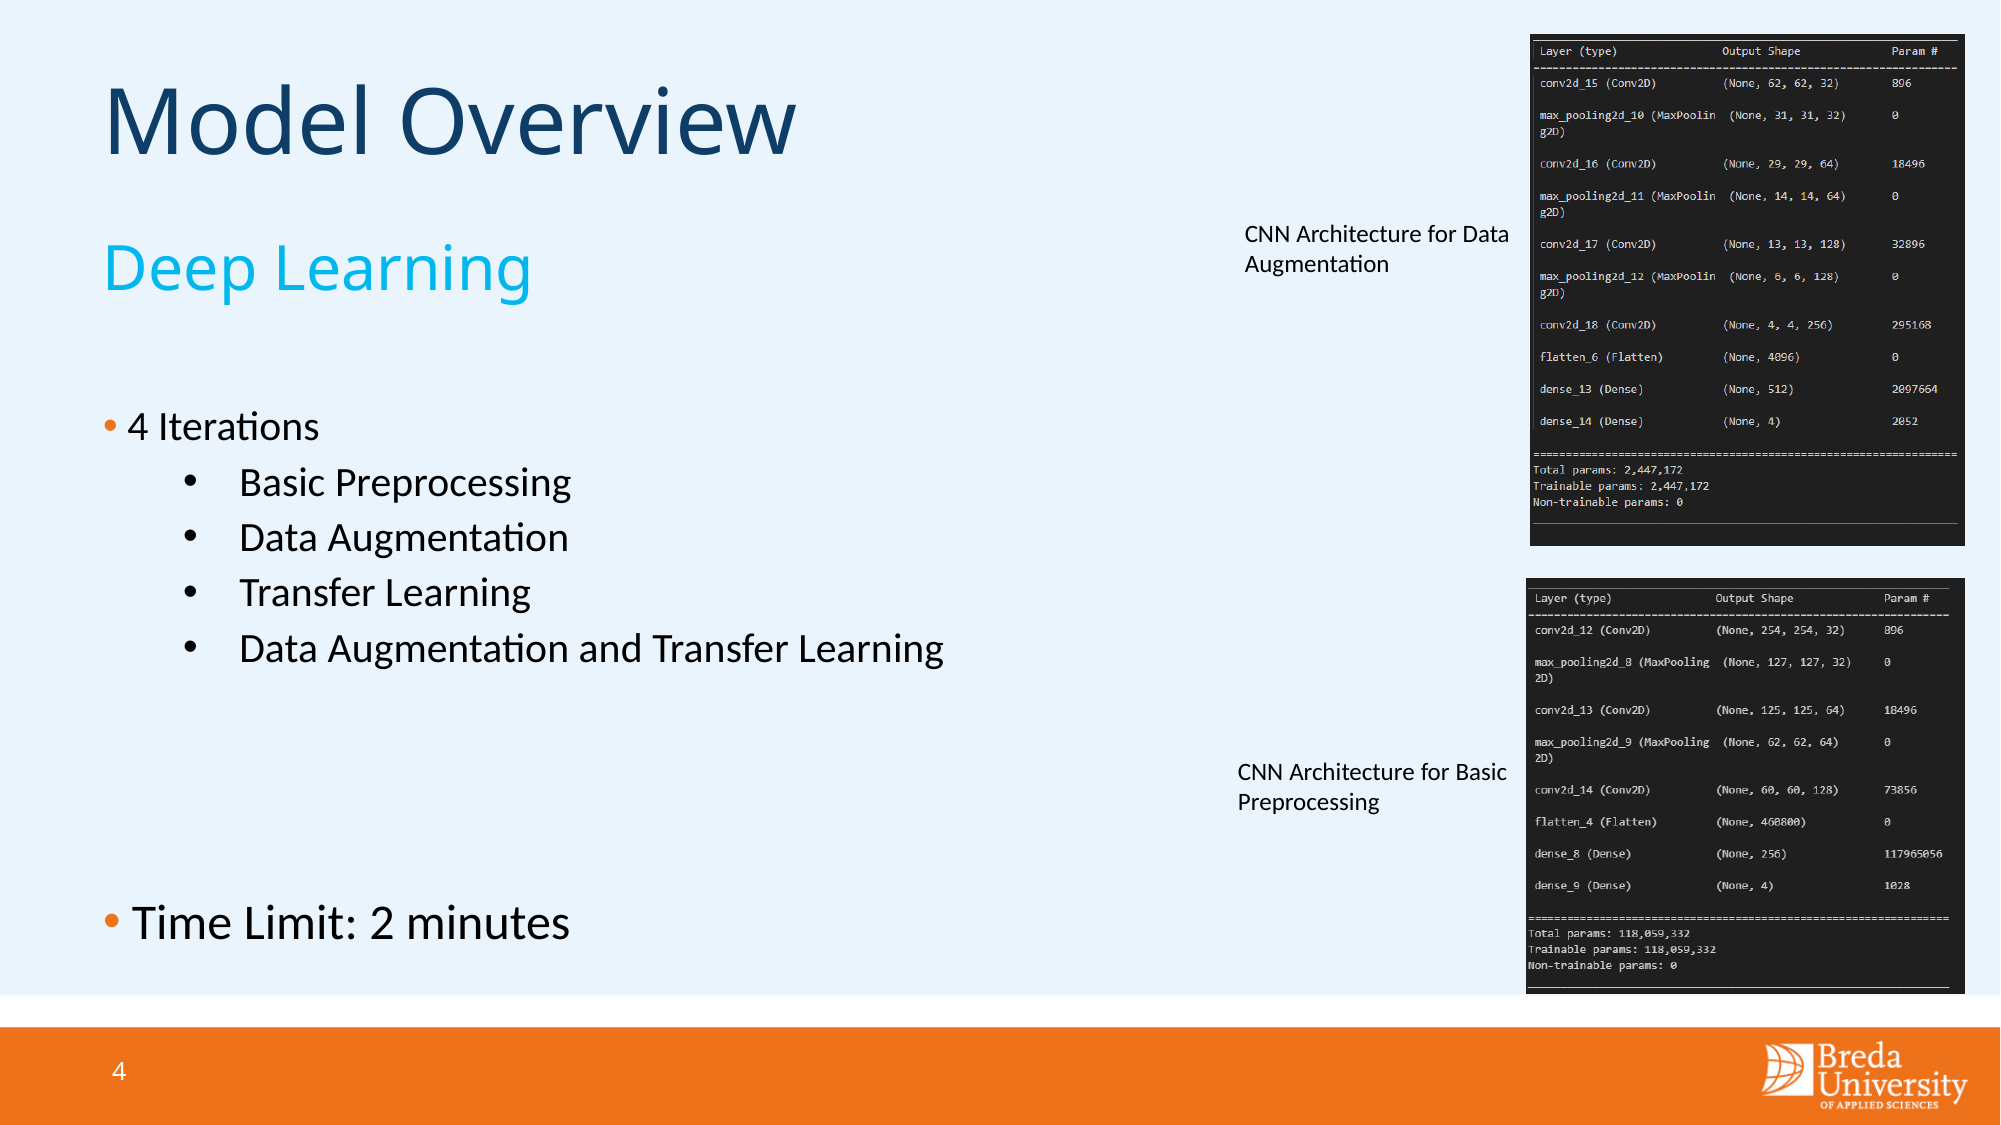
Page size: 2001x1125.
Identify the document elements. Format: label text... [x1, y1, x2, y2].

text_box CNN Architecture for Basic Preprocessing [1223, 748, 1526, 823]
picture [0, 0, 2001, 1125]
list 4 Iterations Basic Preprocessing Data Augmentation Transfer Learning Data Augmentation and Transfer Learning Time Limit: 2 minutes [88, 326, 1144, 922]
slide_number 4 [97, 1042, 198, 1103]
text_box CNN Architecture for Data Augmentation [1230, 209, 1530, 285]
title Model Overview [88, 67, 1530, 210]
list Deep Learning [88, 229, 1530, 307]
